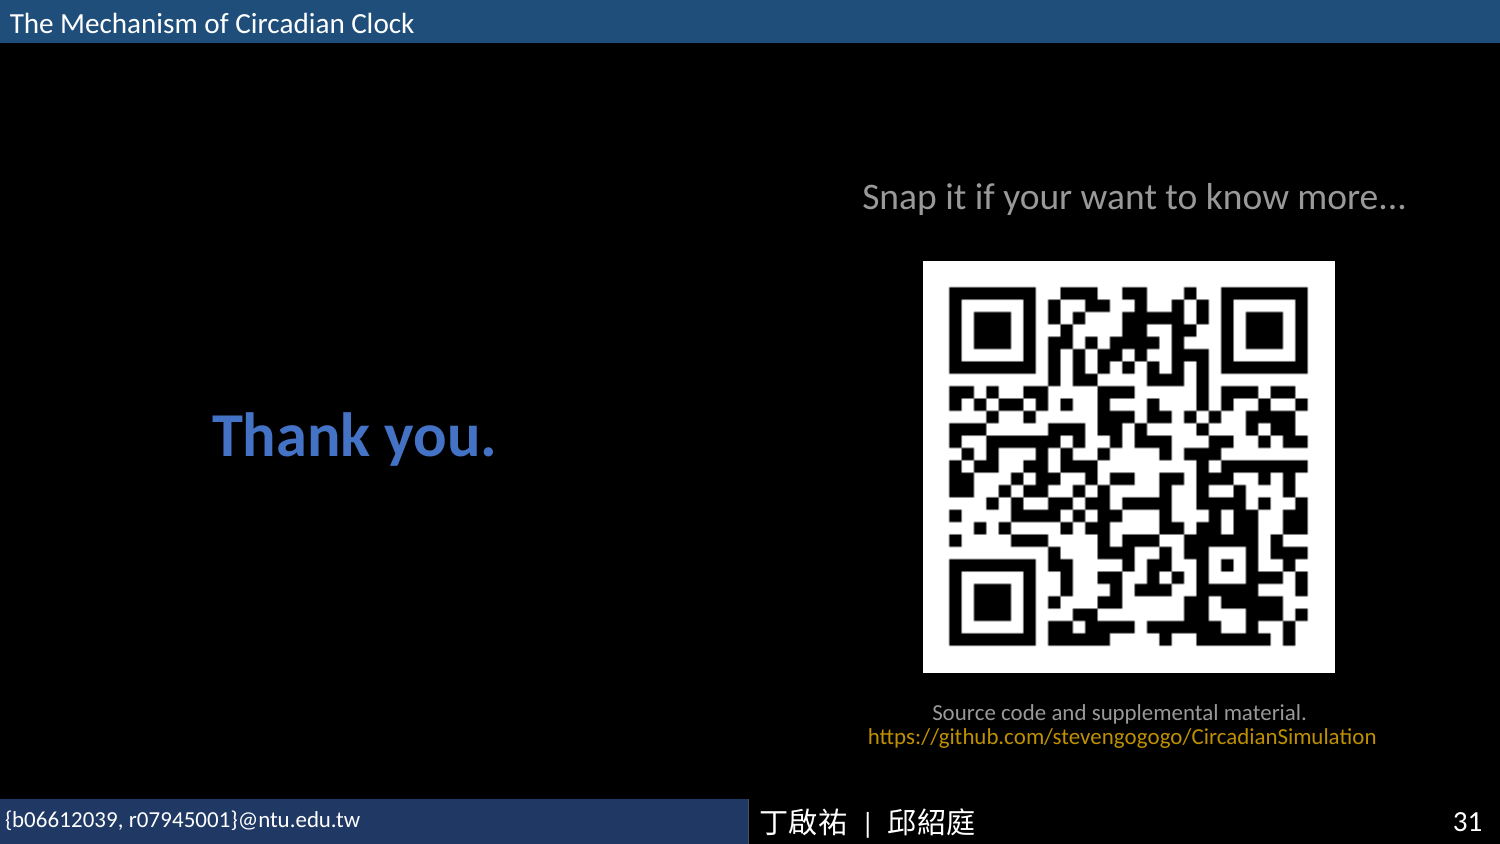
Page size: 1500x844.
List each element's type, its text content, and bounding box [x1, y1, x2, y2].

subtitle Snap it if your want to know more... [760, 162, 1500, 211]
text_box [0, 89, 1500, 799]
slide_number 31 [1403, 799, 1494, 844]
list {b06612039, r07945001}@ntu.edu.tw [0, 802, 744, 844]
picture [923, 260, 1335, 673]
subtitle Source code and supplemental material. https://github.com/stevengogogo/CircadianSimulation [792, 685, 1453, 734]
text_box Thank you. [200, 388, 513, 476]
